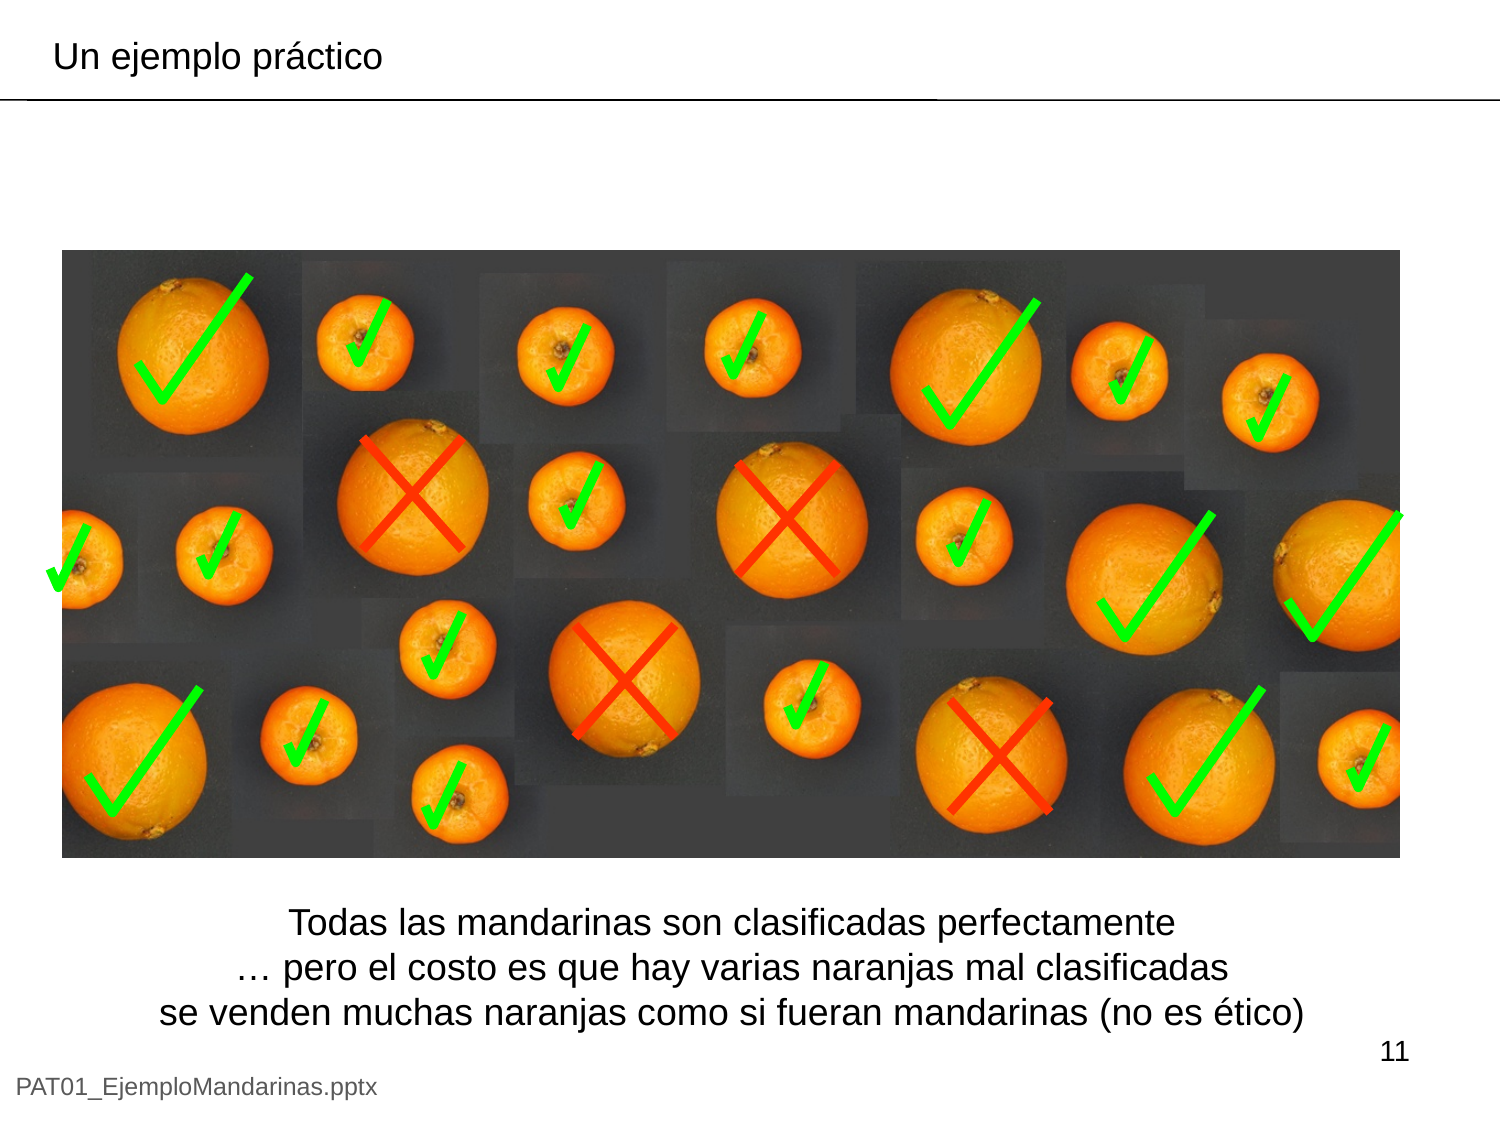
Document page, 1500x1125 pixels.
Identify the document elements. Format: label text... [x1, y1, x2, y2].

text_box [949, 699, 1051, 813]
text_box Todas las mandarinas son clasificadas perfectamente … pero el costo es que hay varias naranjas mal clasificadas se venden muchas naranjas como si fueran mandarinas (no es ético) [144, 890, 1320, 1041]
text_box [737, 462, 838, 576]
text_box PAT01_EjemploMandarinas.pptx [0, 1063, 394, 1109]
text_box [50, 560, 57, 585]
picture [62, 249, 1401, 859]
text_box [362, 437, 463, 551]
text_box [574, 624, 676, 738]
slide_number 11 [1074, 1024, 1426, 1103]
text_box Un ejemplo práctico [38, 24, 399, 85]
